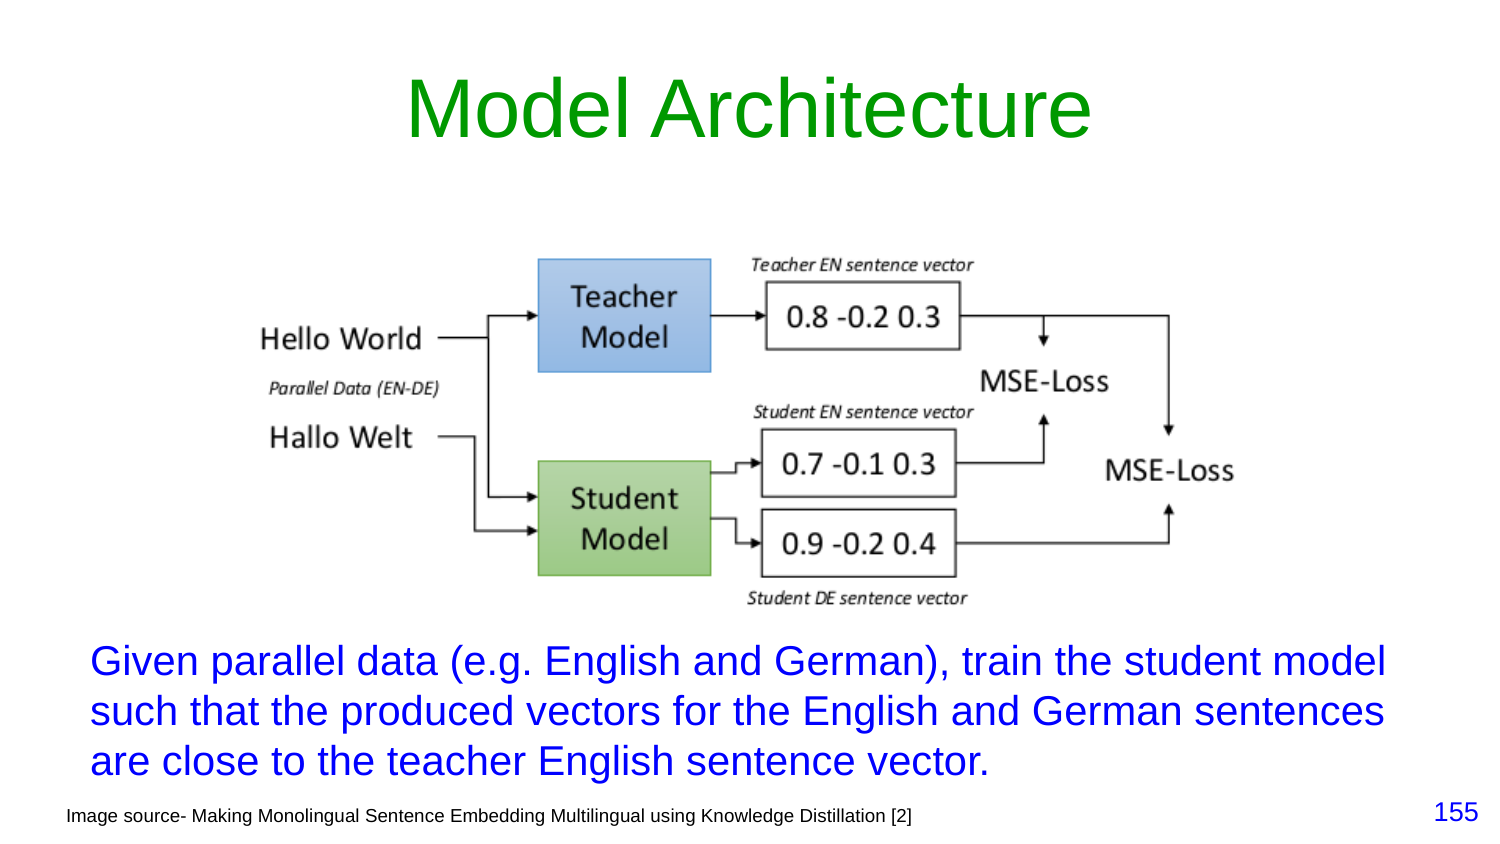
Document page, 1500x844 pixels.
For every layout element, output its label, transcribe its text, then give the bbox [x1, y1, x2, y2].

text_box Image source- Making Monolingual Sentence Embedding Multilingual using Knowledge Distillation [2] [51, 788, 969, 844]
picture [233, 204, 1267, 640]
title Model Architecture [75, 33, 1425, 175]
slide_number ‹#› [1403, 779, 1494, 844]
list Given parallel data (e.g. English and German), train the student model such that the produced vectors for the English and German sentences are close to the teacher English sentence vector. [75, 626, 1425, 844]
